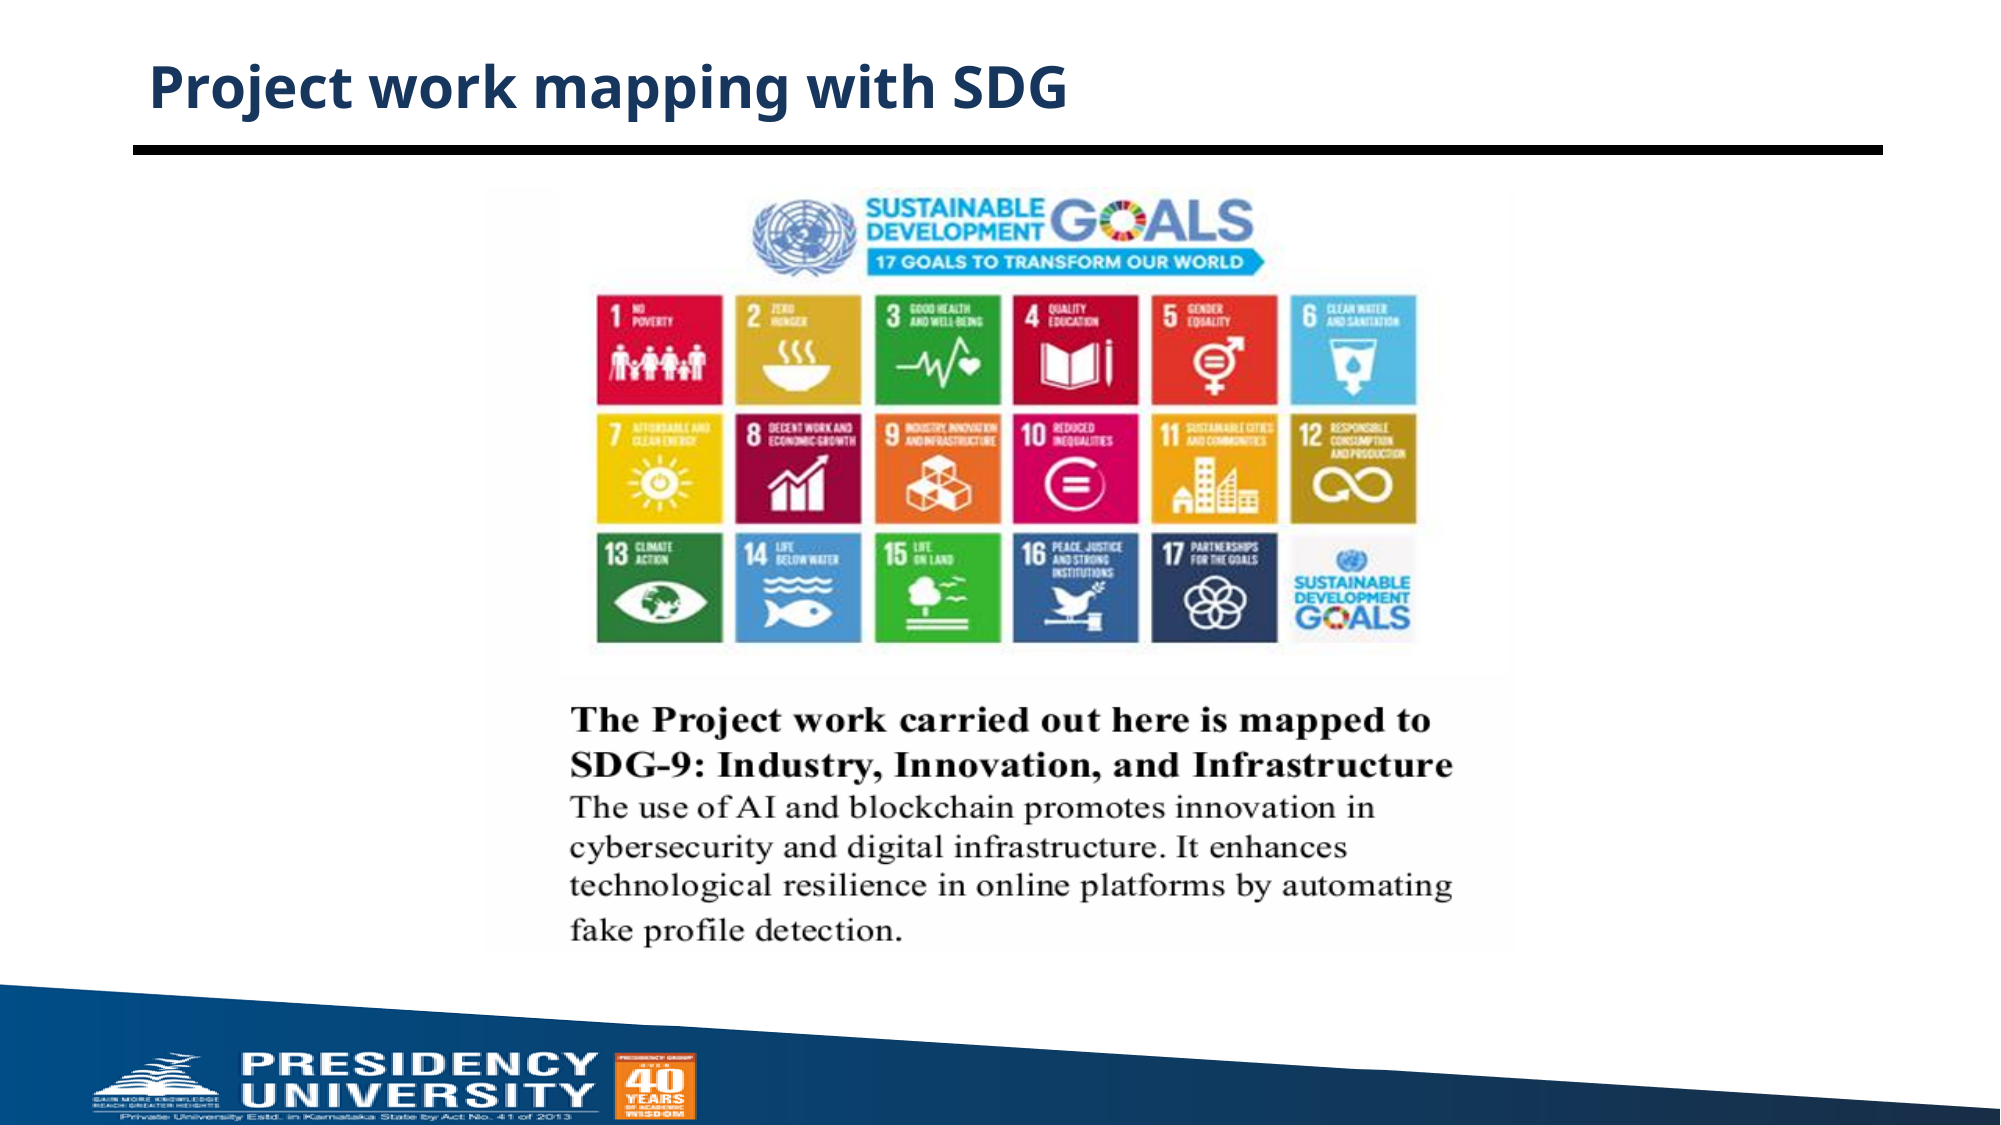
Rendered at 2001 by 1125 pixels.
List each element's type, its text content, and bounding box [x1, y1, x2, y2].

picture [484, 187, 1516, 964]
title Project work mapping with SDG [133, 45, 1884, 125]
picture [0, 982, 2000, 1125]
